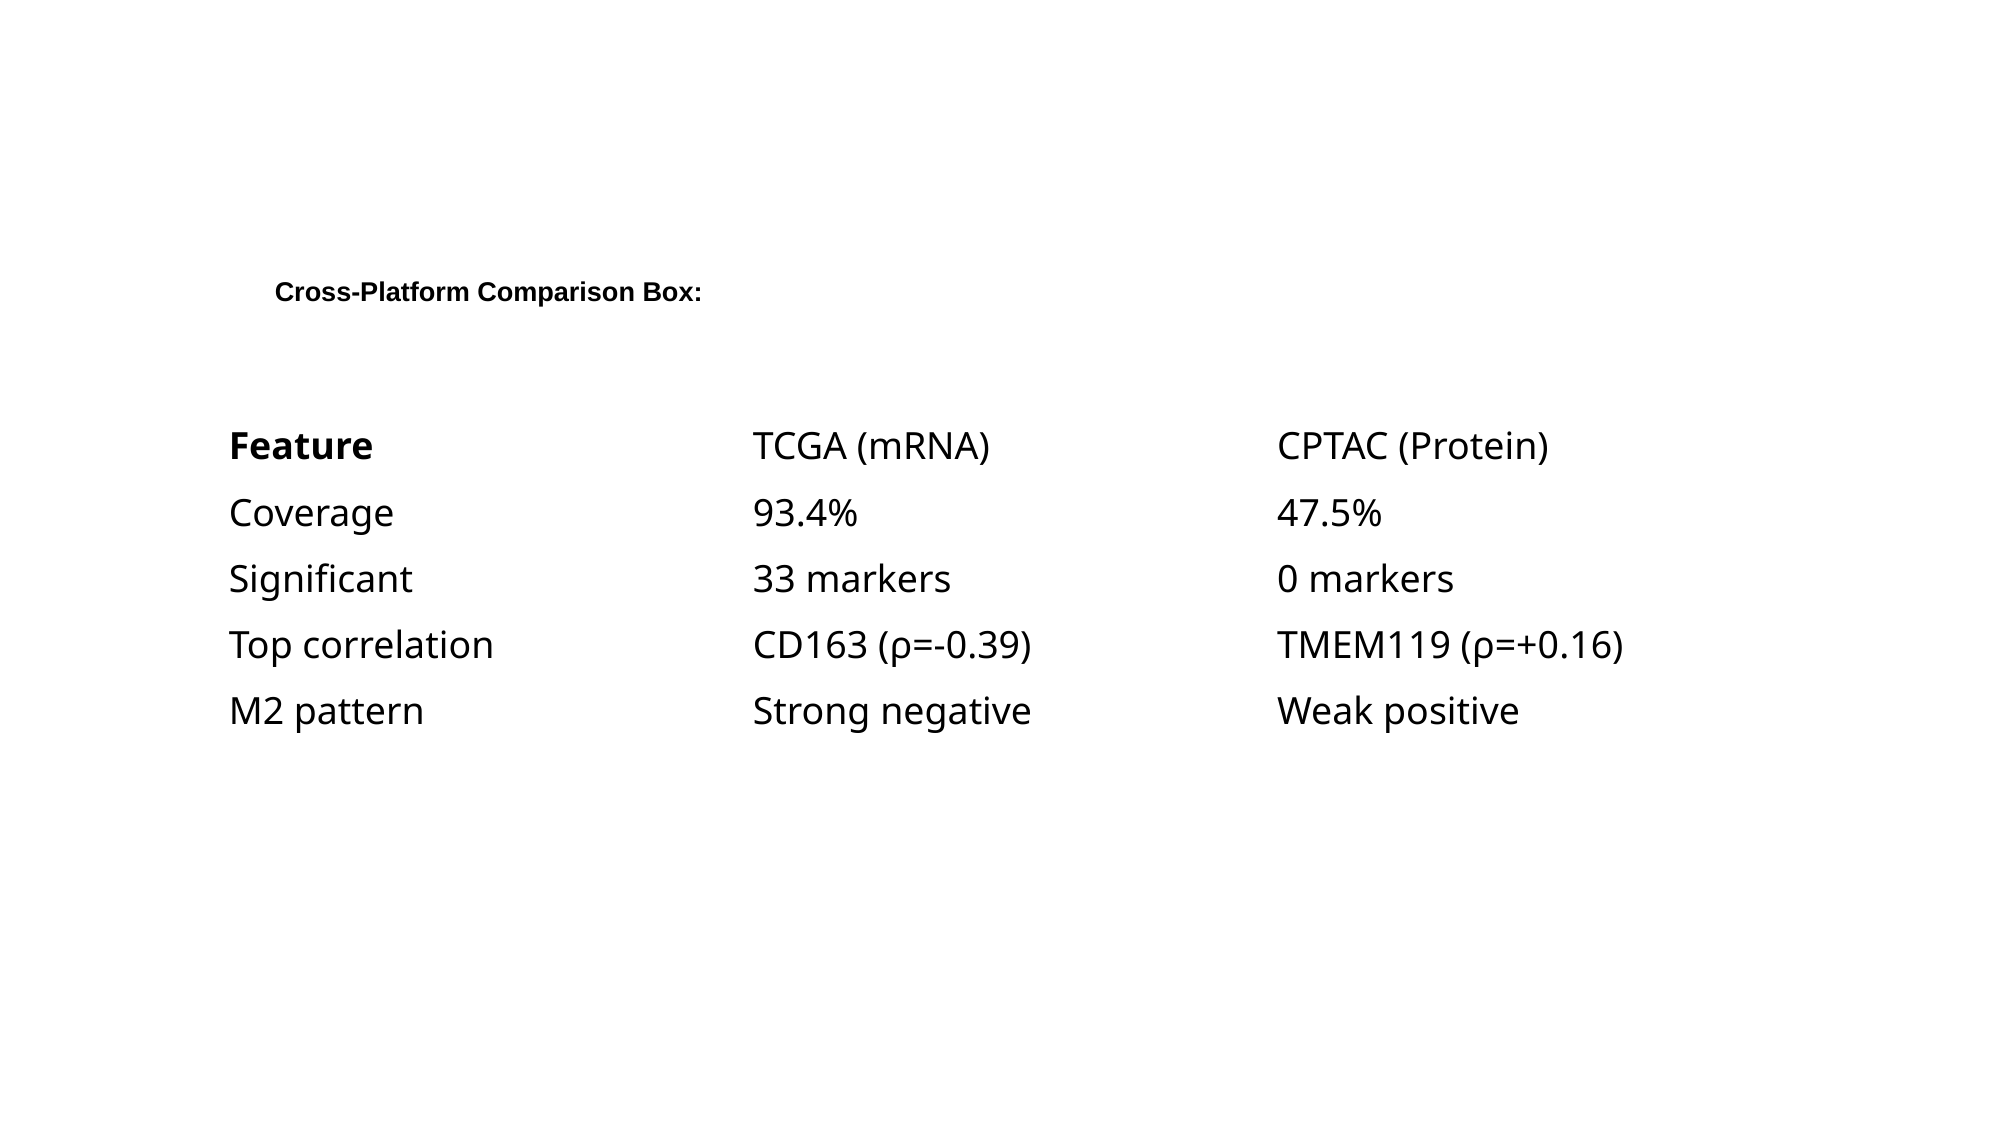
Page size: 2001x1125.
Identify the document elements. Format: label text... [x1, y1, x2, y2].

text_box Cross-Platform Comparison Box: [259, 266, 2000, 359]
table_cell Top correlation [214, 611, 738, 677]
table_cell Strong negative [738, 677, 1262, 743]
table_cell 47.5% [1262, 479, 1786, 545]
table_cell Weak positive [1262, 677, 1786, 743]
table_cell TMEM119 (ρ=+0.16) [1262, 611, 1786, 677]
table_header CPTAC (Protein) [1262, 413, 1786, 479]
table_header Feature [214, 413, 738, 479]
table_cell M2 pattern [214, 677, 738, 743]
table_cell 33 markers [738, 545, 1262, 611]
table_cell 93.4% [738, 479, 1262, 545]
table_cell Significant [214, 545, 738, 611]
table_cell CD163 (ρ=-0.39) [738, 611, 1262, 677]
table_cell 0 markers [1262, 545, 1786, 611]
table_cell Coverage [214, 479, 738, 545]
table_header TCGA (mRNA) [738, 413, 1262, 479]
